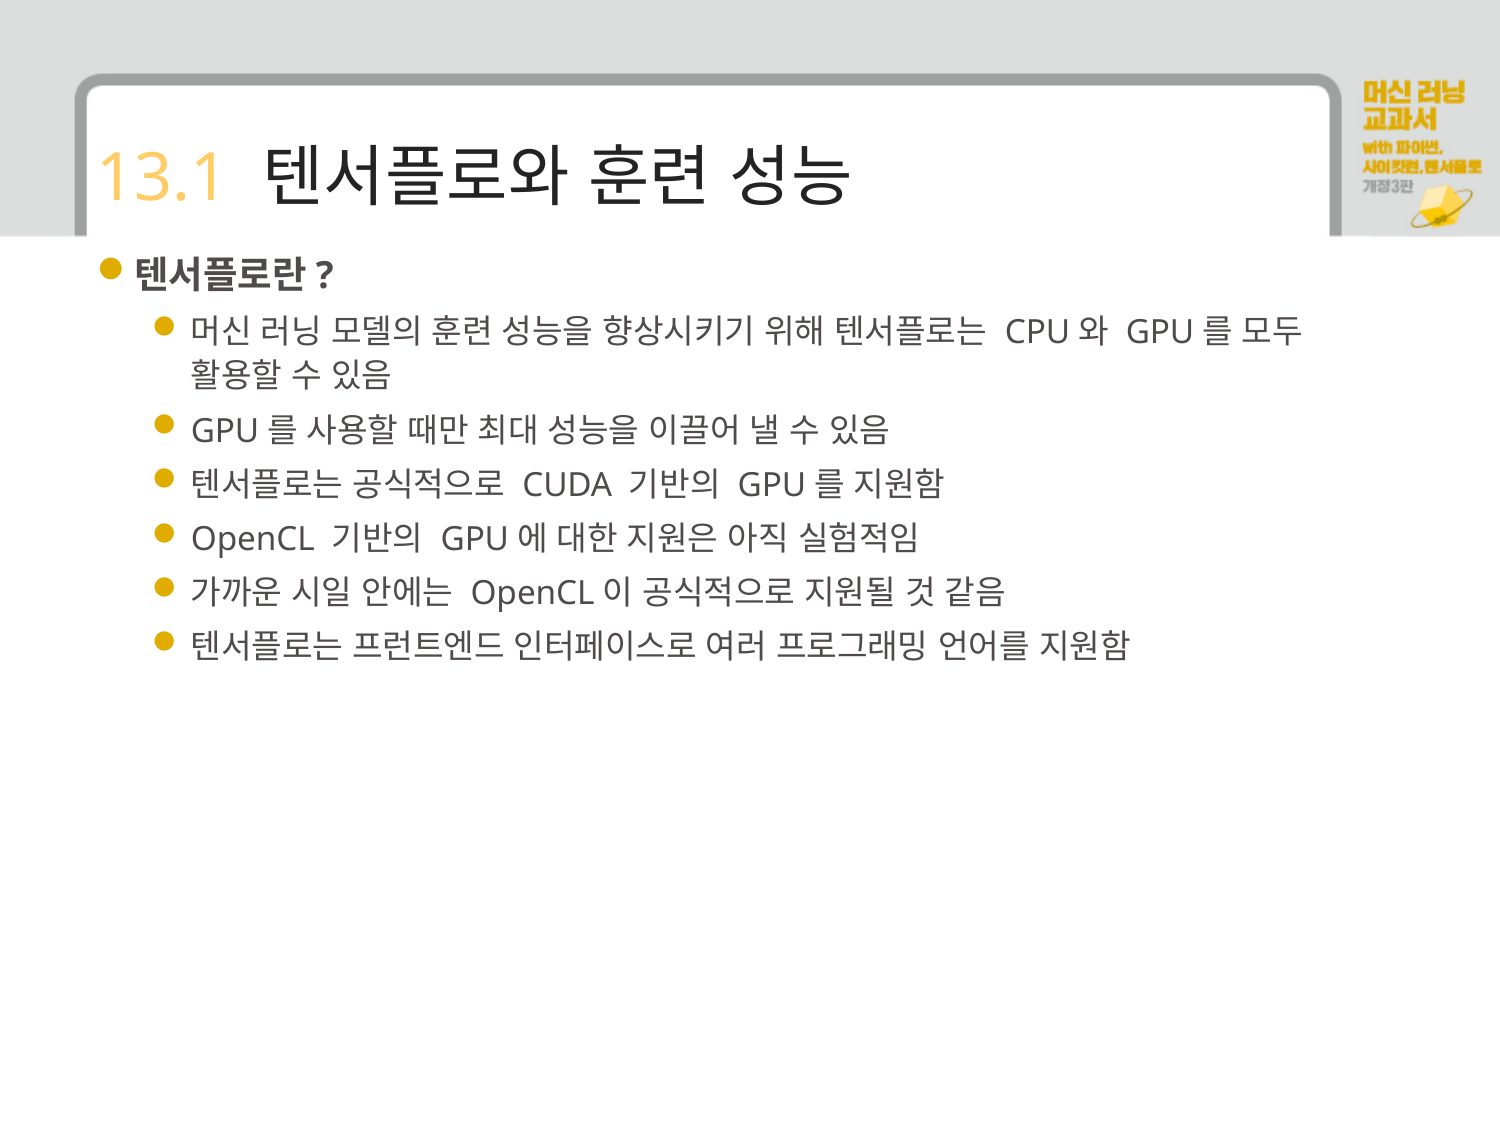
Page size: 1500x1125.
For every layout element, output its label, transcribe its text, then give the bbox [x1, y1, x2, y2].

list 텐서플로란? 머신 러닝 모델의 훈련 성능을 향상시키기 위해 텐서플로는 CPU와 GPU를 모두 활용할 수 있음 GPU를 사용할 때만 최대 성능을 이끌어 낼 수 있음 텐서플로는 공식적으로 CUDA 기반의 GPU를 지원함 OpenCL 기반의 GPU에 대한 지원은 아직 실험적임 가까운 시일 안에는 OpenCL이 공식적으로 지원될 것 같음 텐서플로는 프런트엔드 인터페이스로 여러 프로그래밍 언어를 지원함 [81, 239, 1412, 1054]
title 13.1 텐서플로와 훈련 성능 [81, 90, 1412, 222]
picture [0, 0, 1500, 1125]
